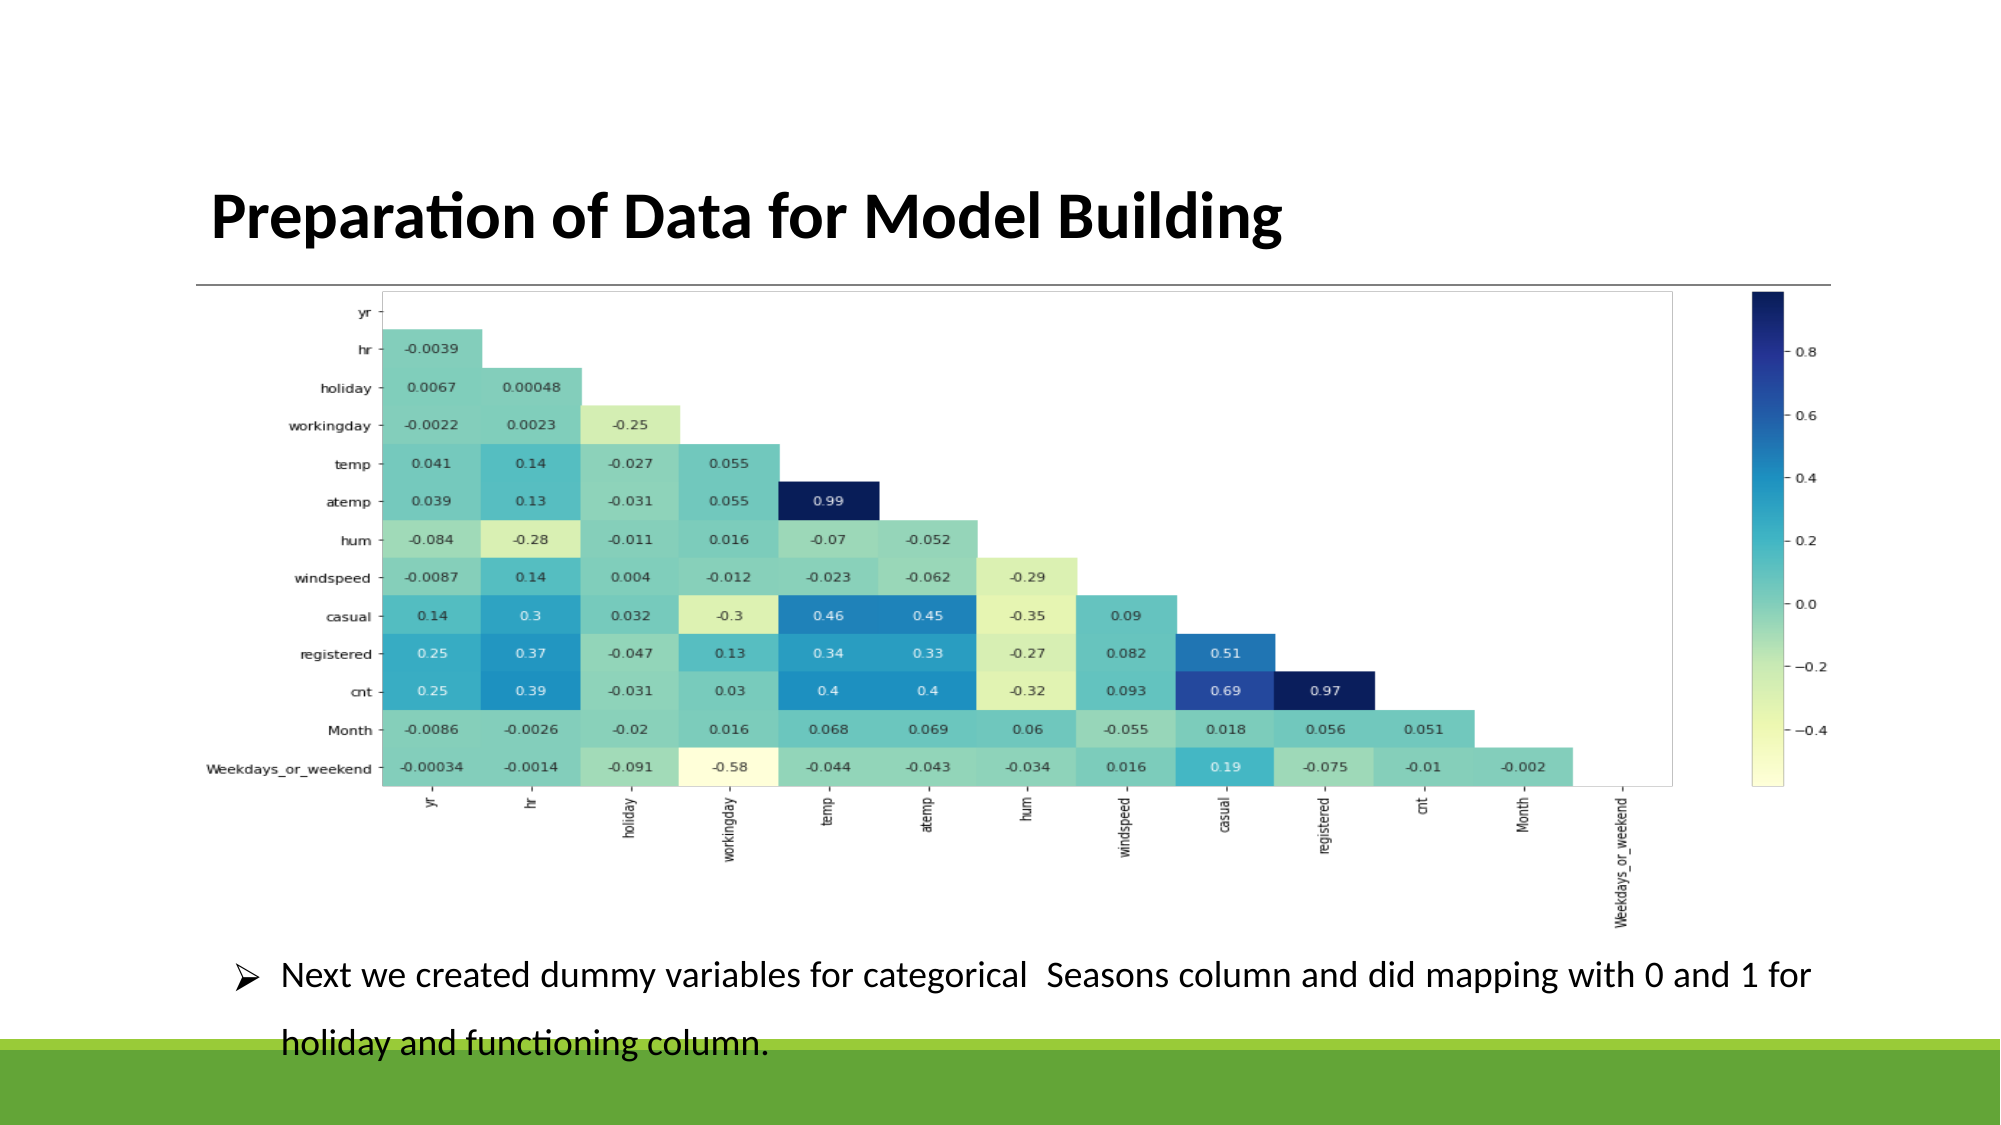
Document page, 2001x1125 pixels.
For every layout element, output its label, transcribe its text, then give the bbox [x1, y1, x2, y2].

picture [195, 285, 1839, 934]
text_box Next we created dummy variables for categorical Seasons column and did mapping with 0 and 1 for holiday and functioning column. [216, 920, 1860, 1071]
text_box Preparation of Data for Model Building [195, 164, 1611, 260]
